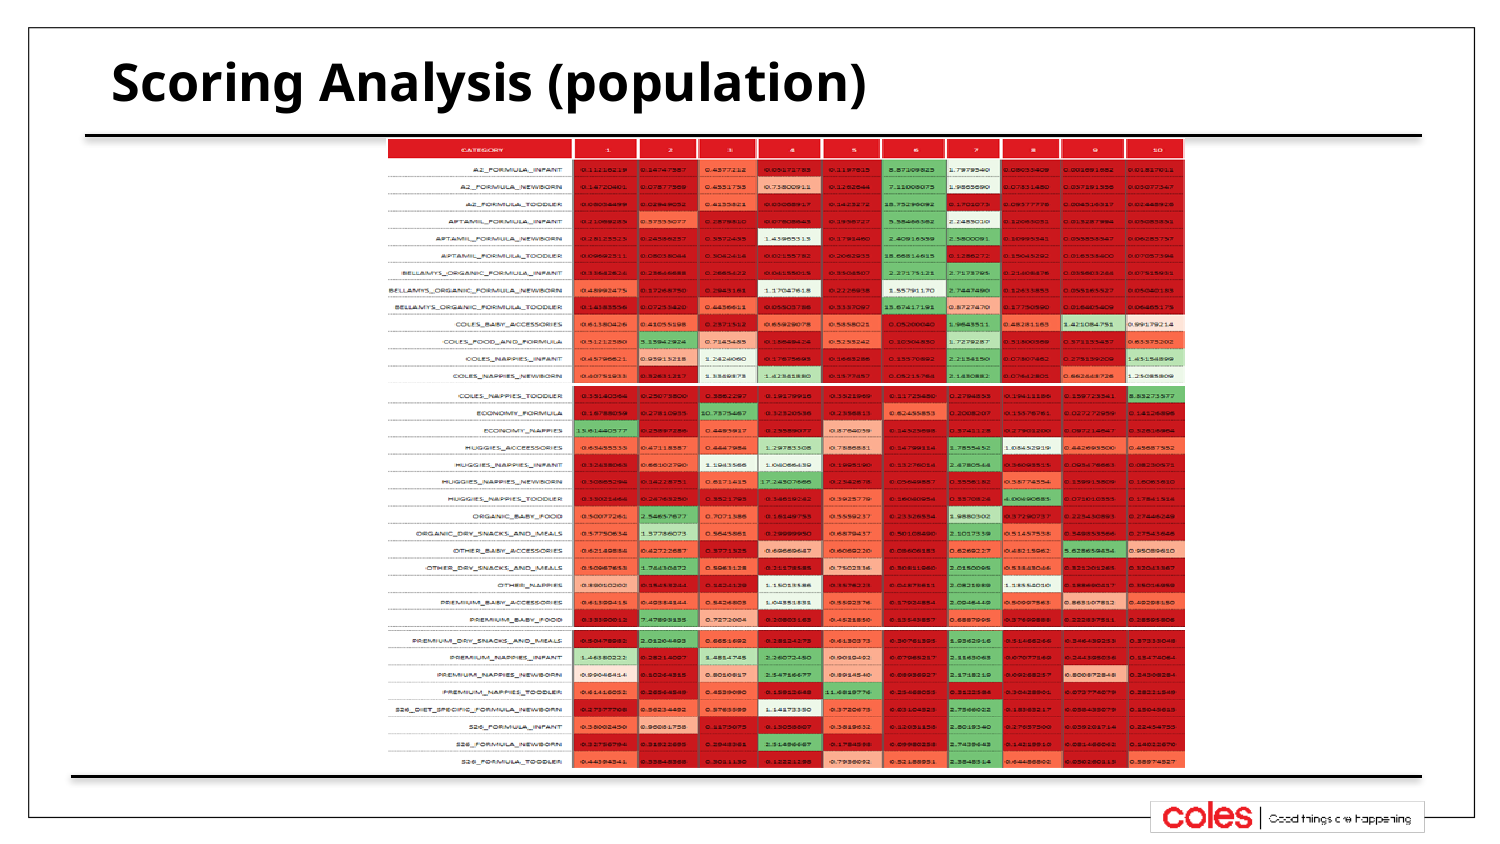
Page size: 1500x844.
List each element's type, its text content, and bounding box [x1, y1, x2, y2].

picture [0, 0, 1500, 844]
title Scoring Analysis (population) [97, 24, 1212, 120]
